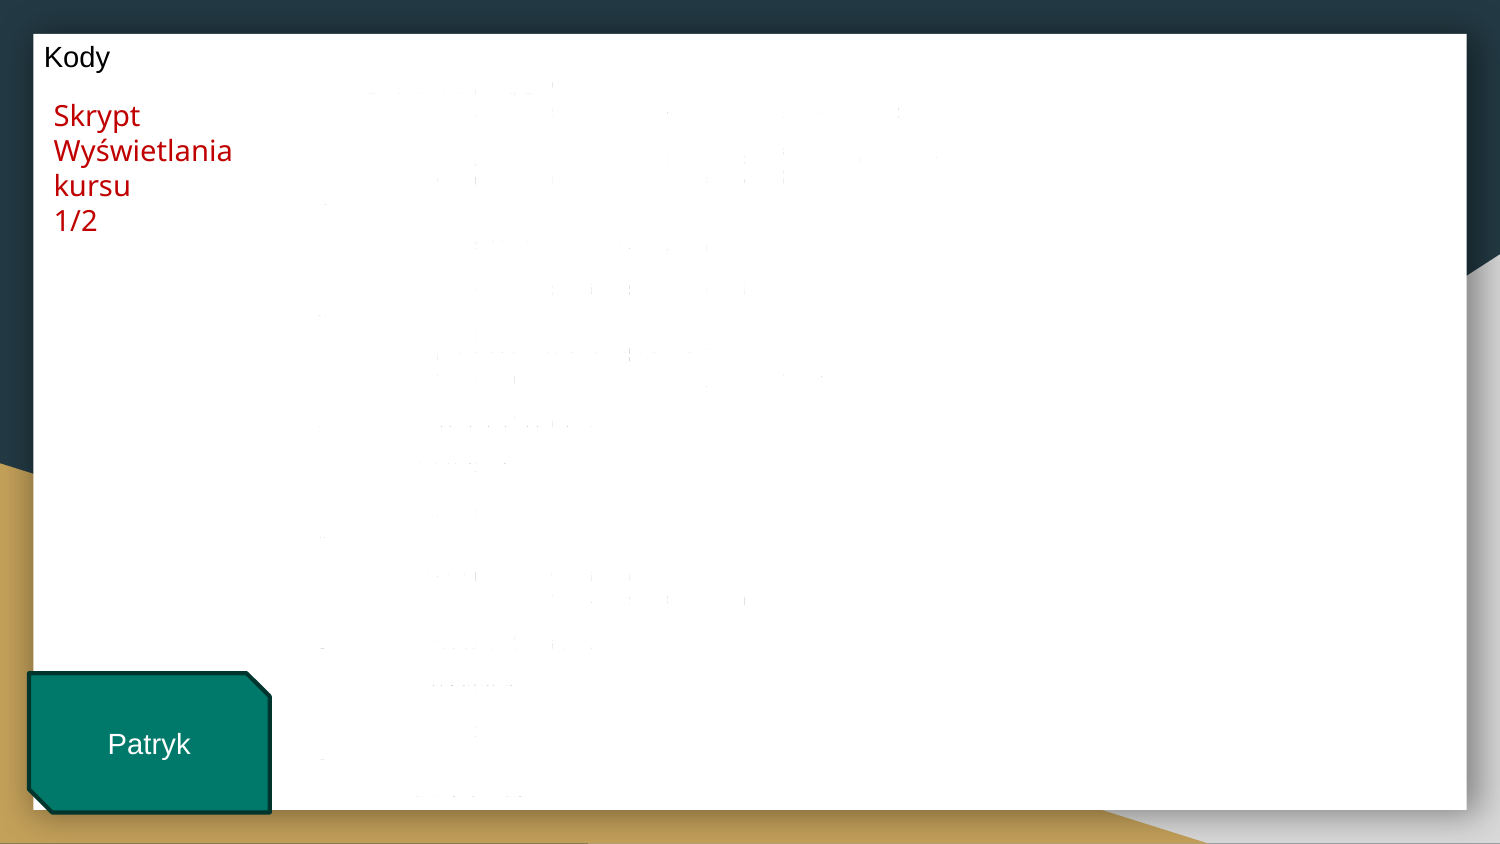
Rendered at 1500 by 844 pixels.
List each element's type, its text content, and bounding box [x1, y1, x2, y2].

text_box Kody [29, 31, 791, 81]
title Skrypt Wyświetlania kursu 1/2 [38, 81, 271, 459]
picture [283, 56, 975, 835]
text_box Patryk [26, 671, 272, 815]
